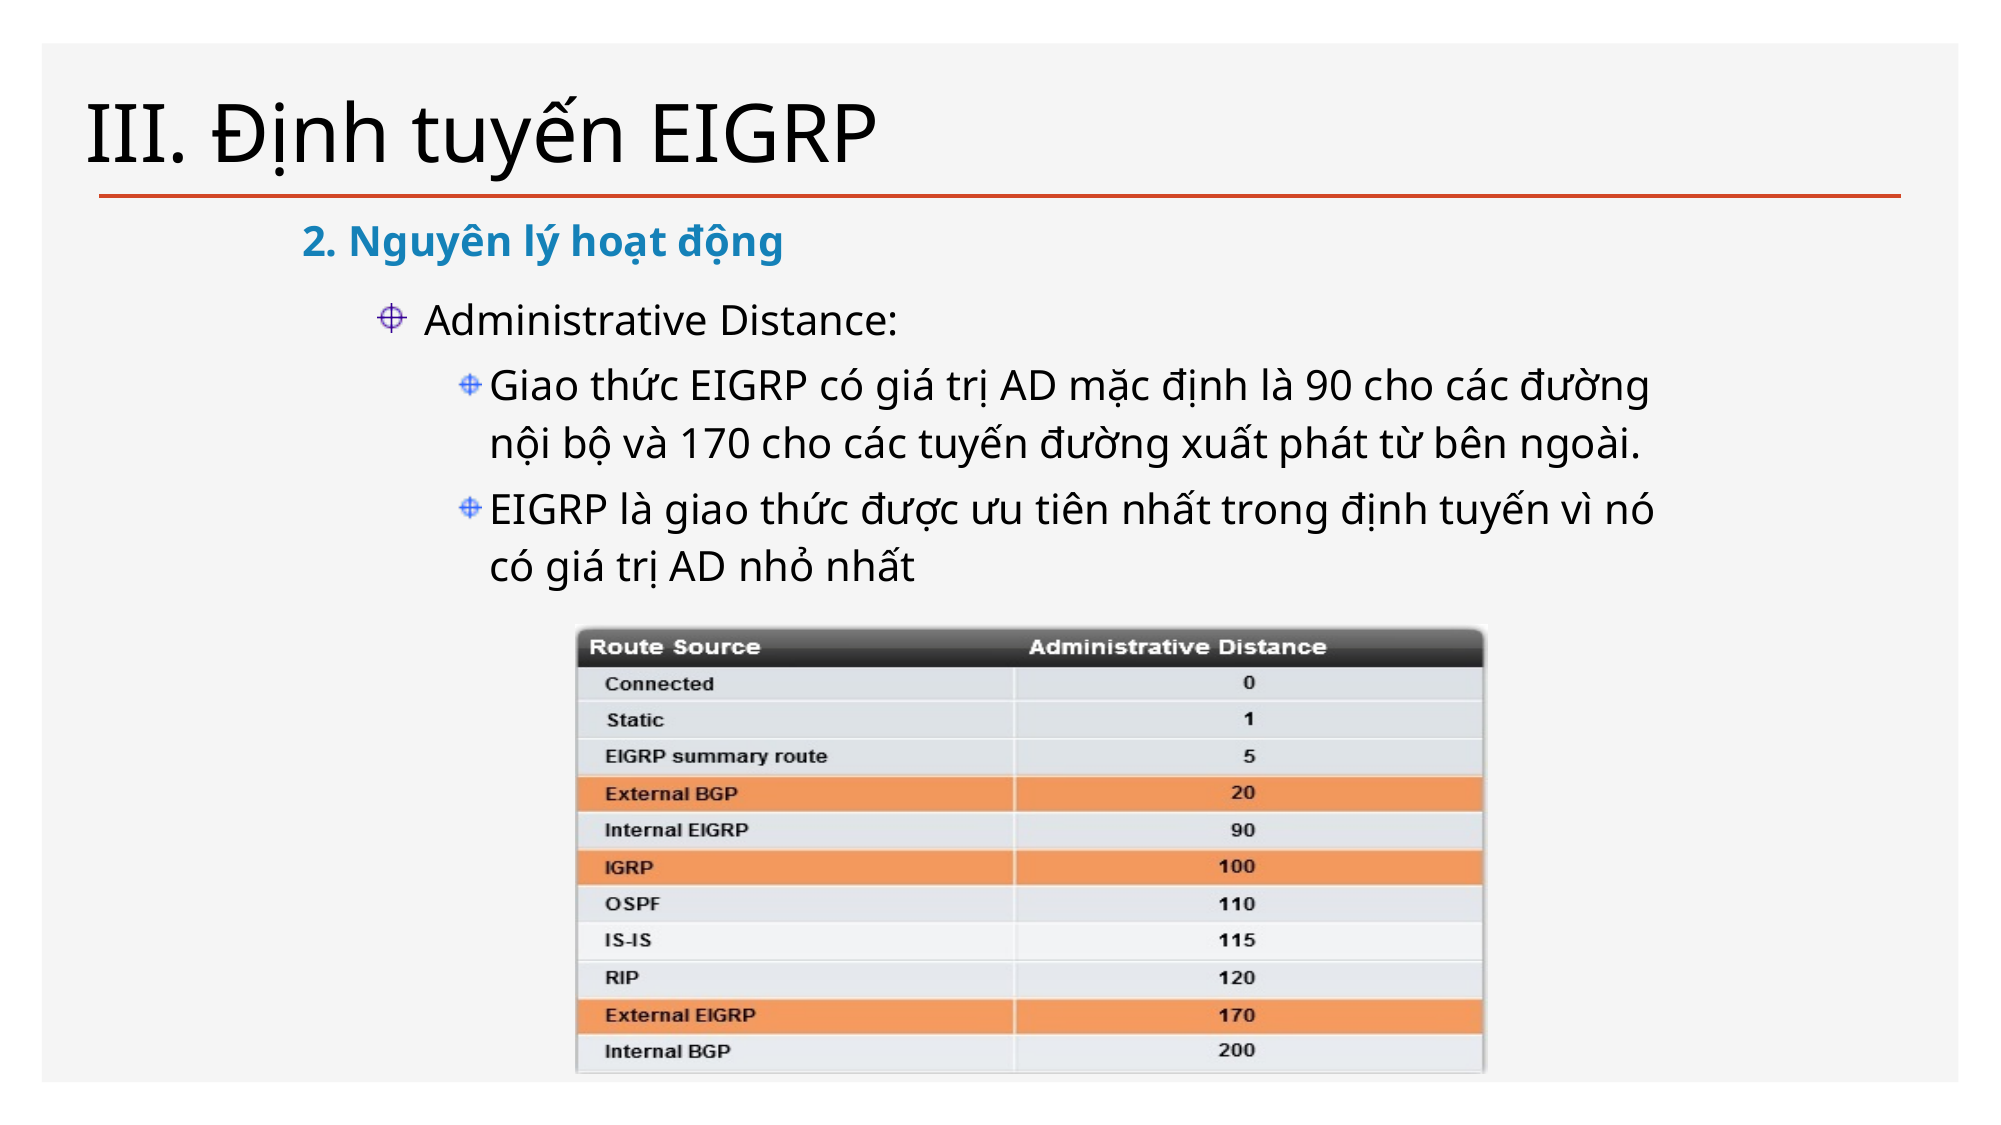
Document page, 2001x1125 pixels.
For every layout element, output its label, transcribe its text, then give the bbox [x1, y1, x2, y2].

text_box 2. Nguyên lý hoạt động Administrative Distance: Giao thức EIGRP có giá trị AD mặc định là 90 cho các đường nội bộ và 170 cho các tuyến đường xuất phát từ bên ngoài. EIGRP là giao thức được ưu tiên nhất trong định tuyến vì nó có giá trị AD nhỏ nhất [287, 200, 1713, 625]
picture [452, 492, 482, 522]
picture [452, 369, 482, 399]
picture [377, 303, 407, 333]
picture [574, 624, 1488, 1074]
title III. Định tuyến EIGRP [85, 73, 1214, 179]
